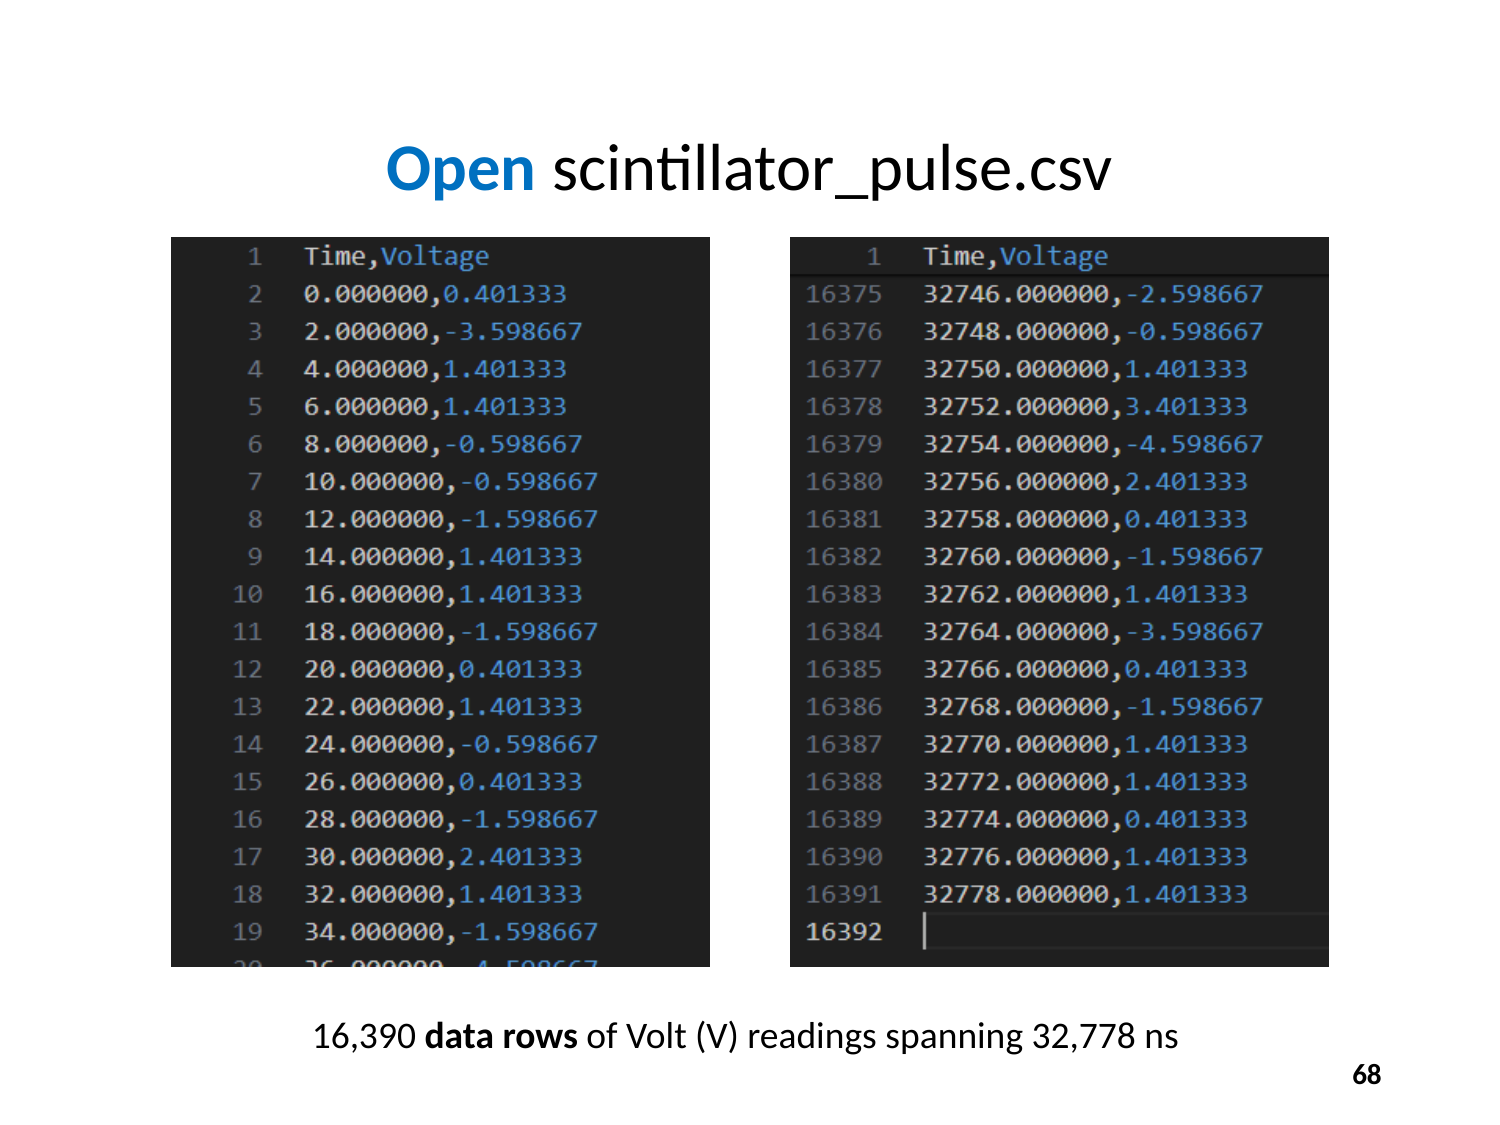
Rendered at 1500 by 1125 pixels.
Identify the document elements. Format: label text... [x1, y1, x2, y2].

picture [790, 237, 1329, 967]
slide_number 68 [1059, 1042, 1397, 1103]
title Open scintillator_pulse.csv [103, 59, 1397, 278]
picture [171, 237, 710, 967]
